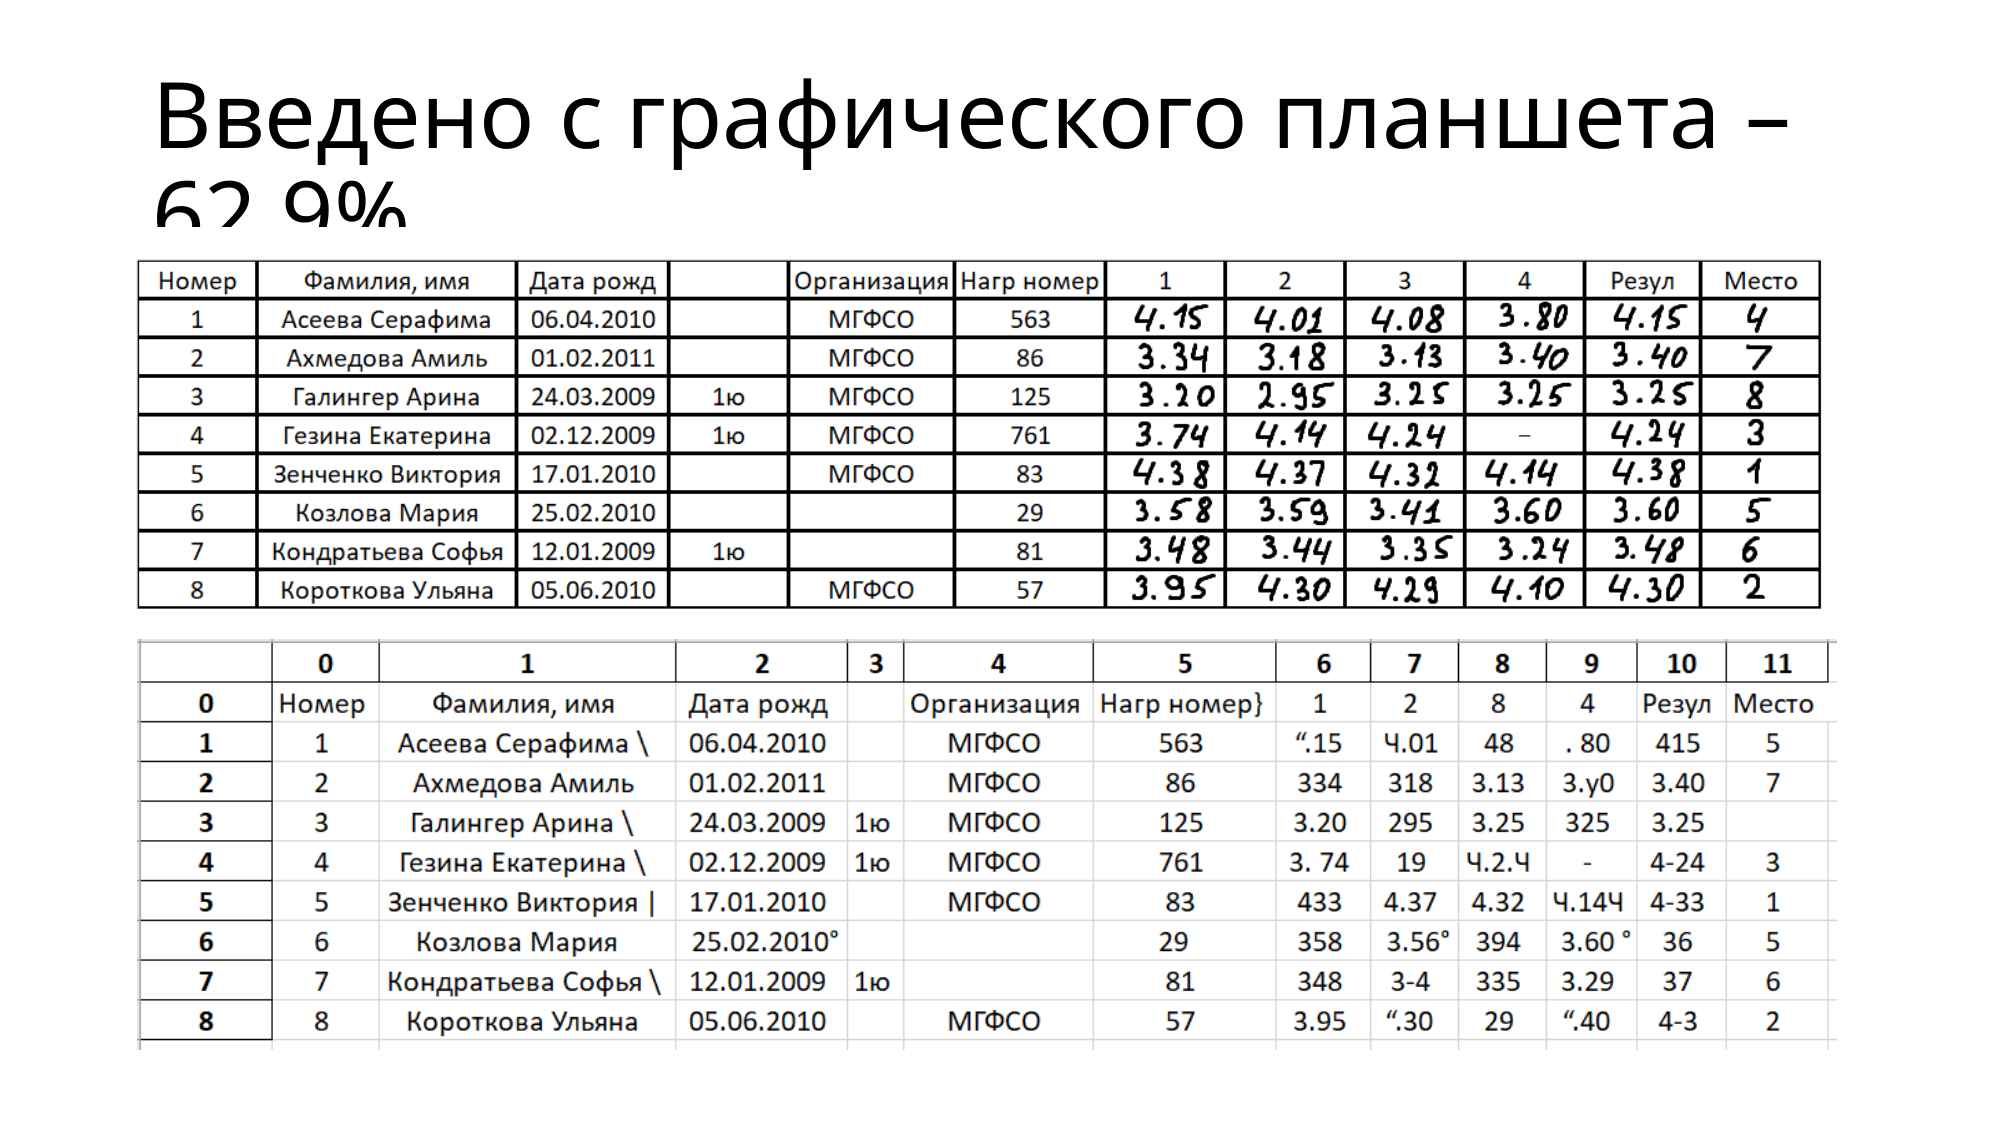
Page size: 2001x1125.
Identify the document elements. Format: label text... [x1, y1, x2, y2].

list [103, 227, 1871, 640]
title Введено с графического планшета – 62.9% [137, 59, 1863, 227]
picture [137, 639, 1837, 1050]
